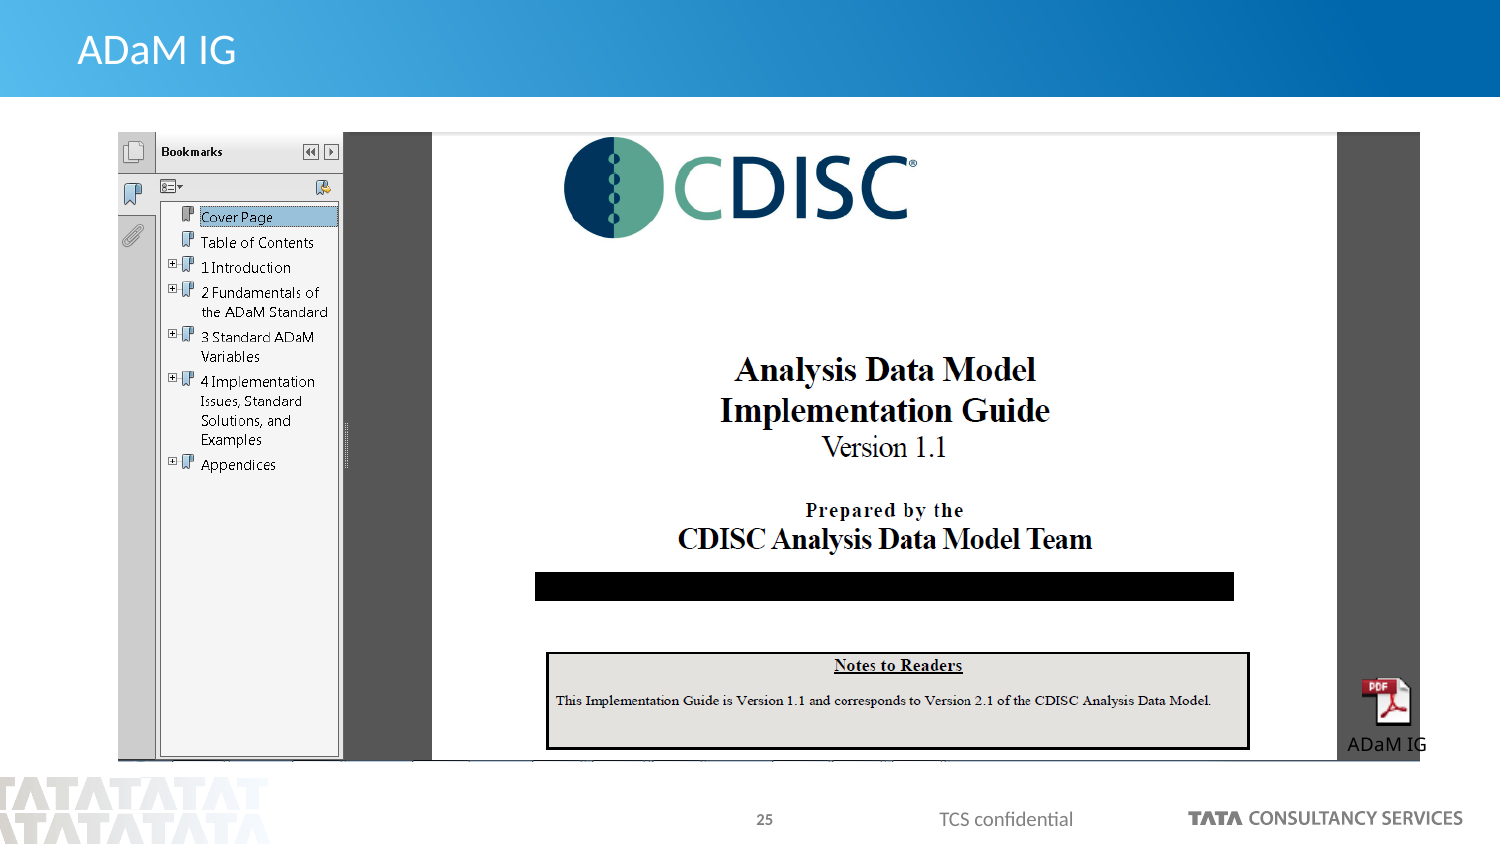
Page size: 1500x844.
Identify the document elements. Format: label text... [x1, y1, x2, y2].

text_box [1312, 675, 1463, 803]
picture [118, 131, 1420, 762]
list TCS confidential [775, 802, 1238, 834]
title ADaM IG [66, 7, 1463, 87]
